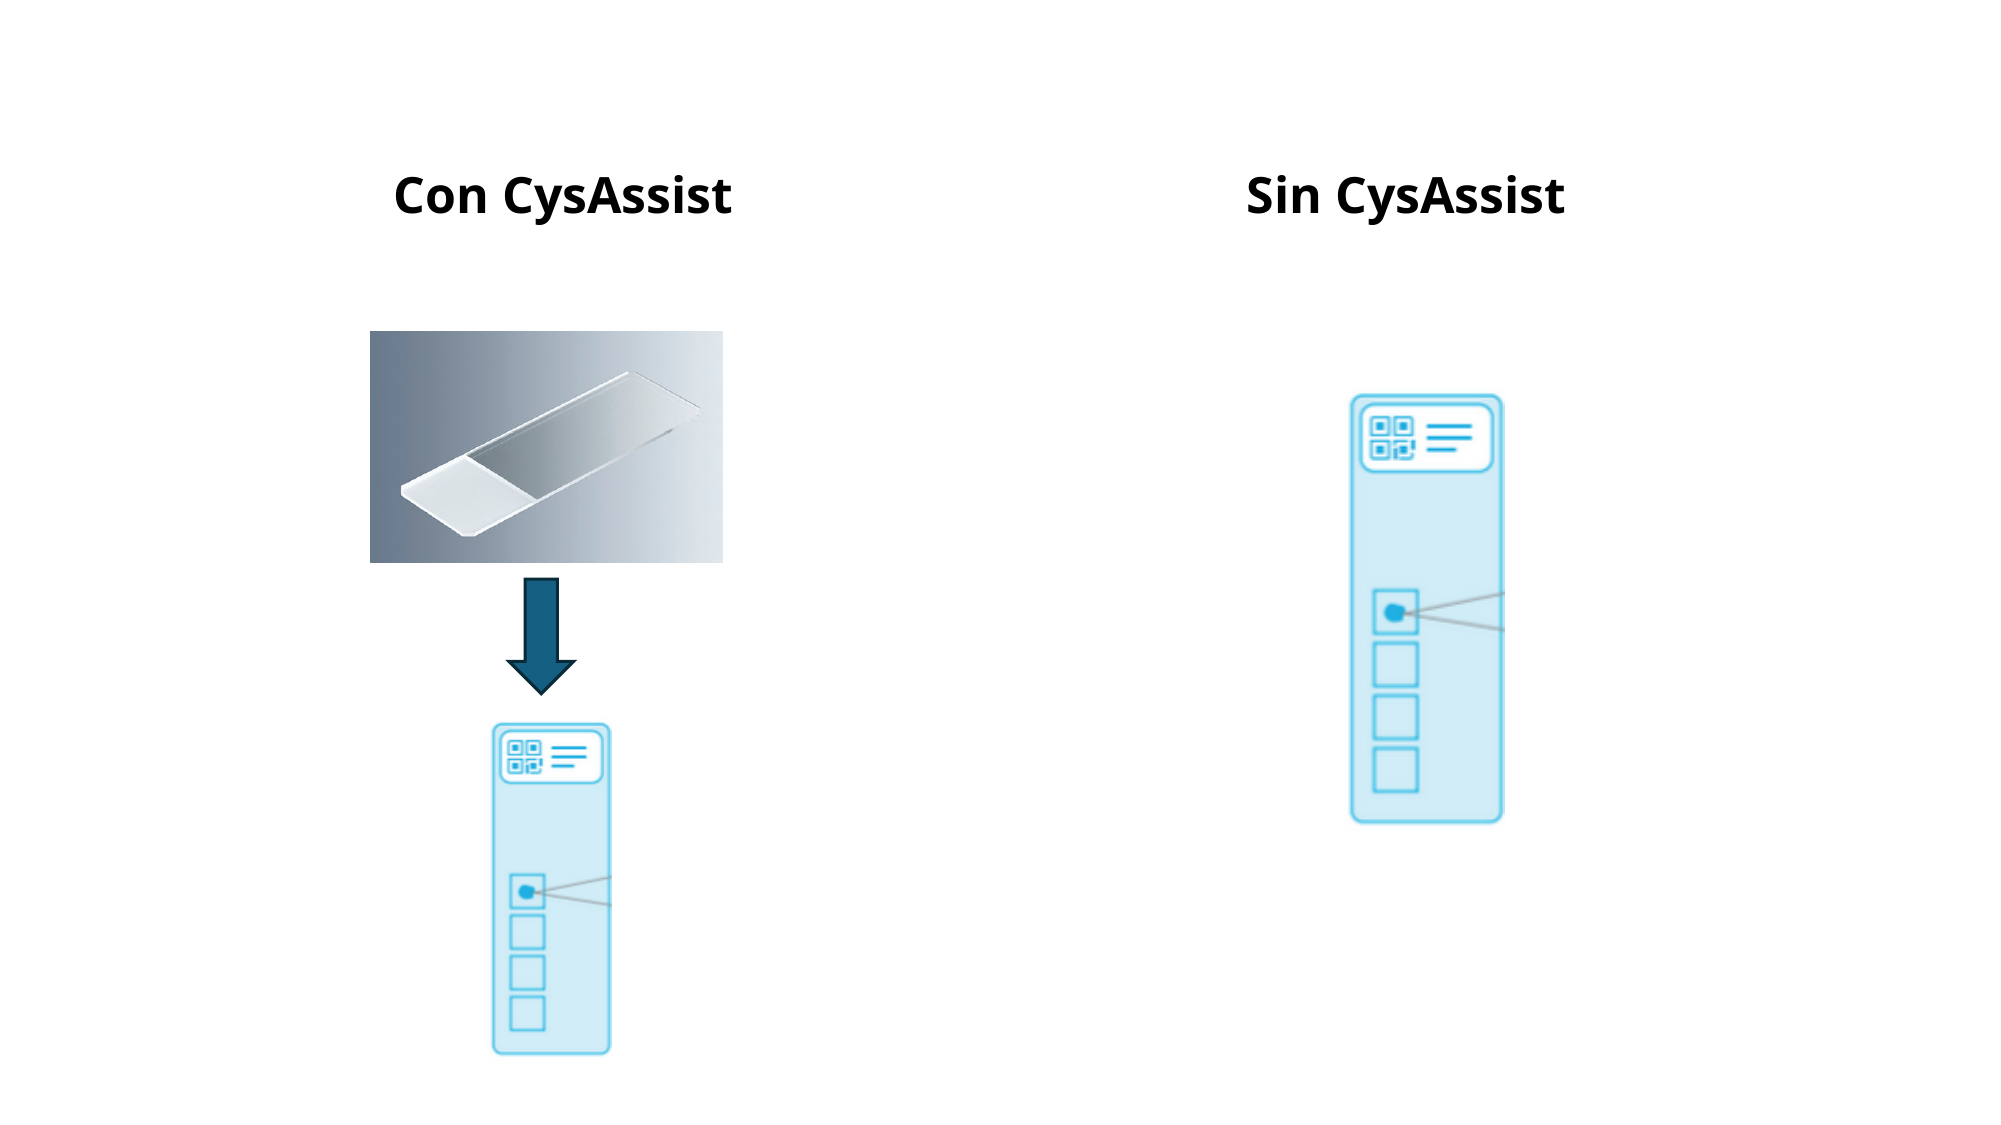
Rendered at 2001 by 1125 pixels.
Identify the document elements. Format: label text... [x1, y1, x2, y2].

picture [470, 711, 613, 1066]
text_box Con CysAssist [379, 156, 768, 232]
picture [1322, 379, 1506, 838]
picture [370, 330, 723, 563]
text_box Sin CysAssist [1232, 156, 1621, 232]
text_box [505, 577, 578, 696]
